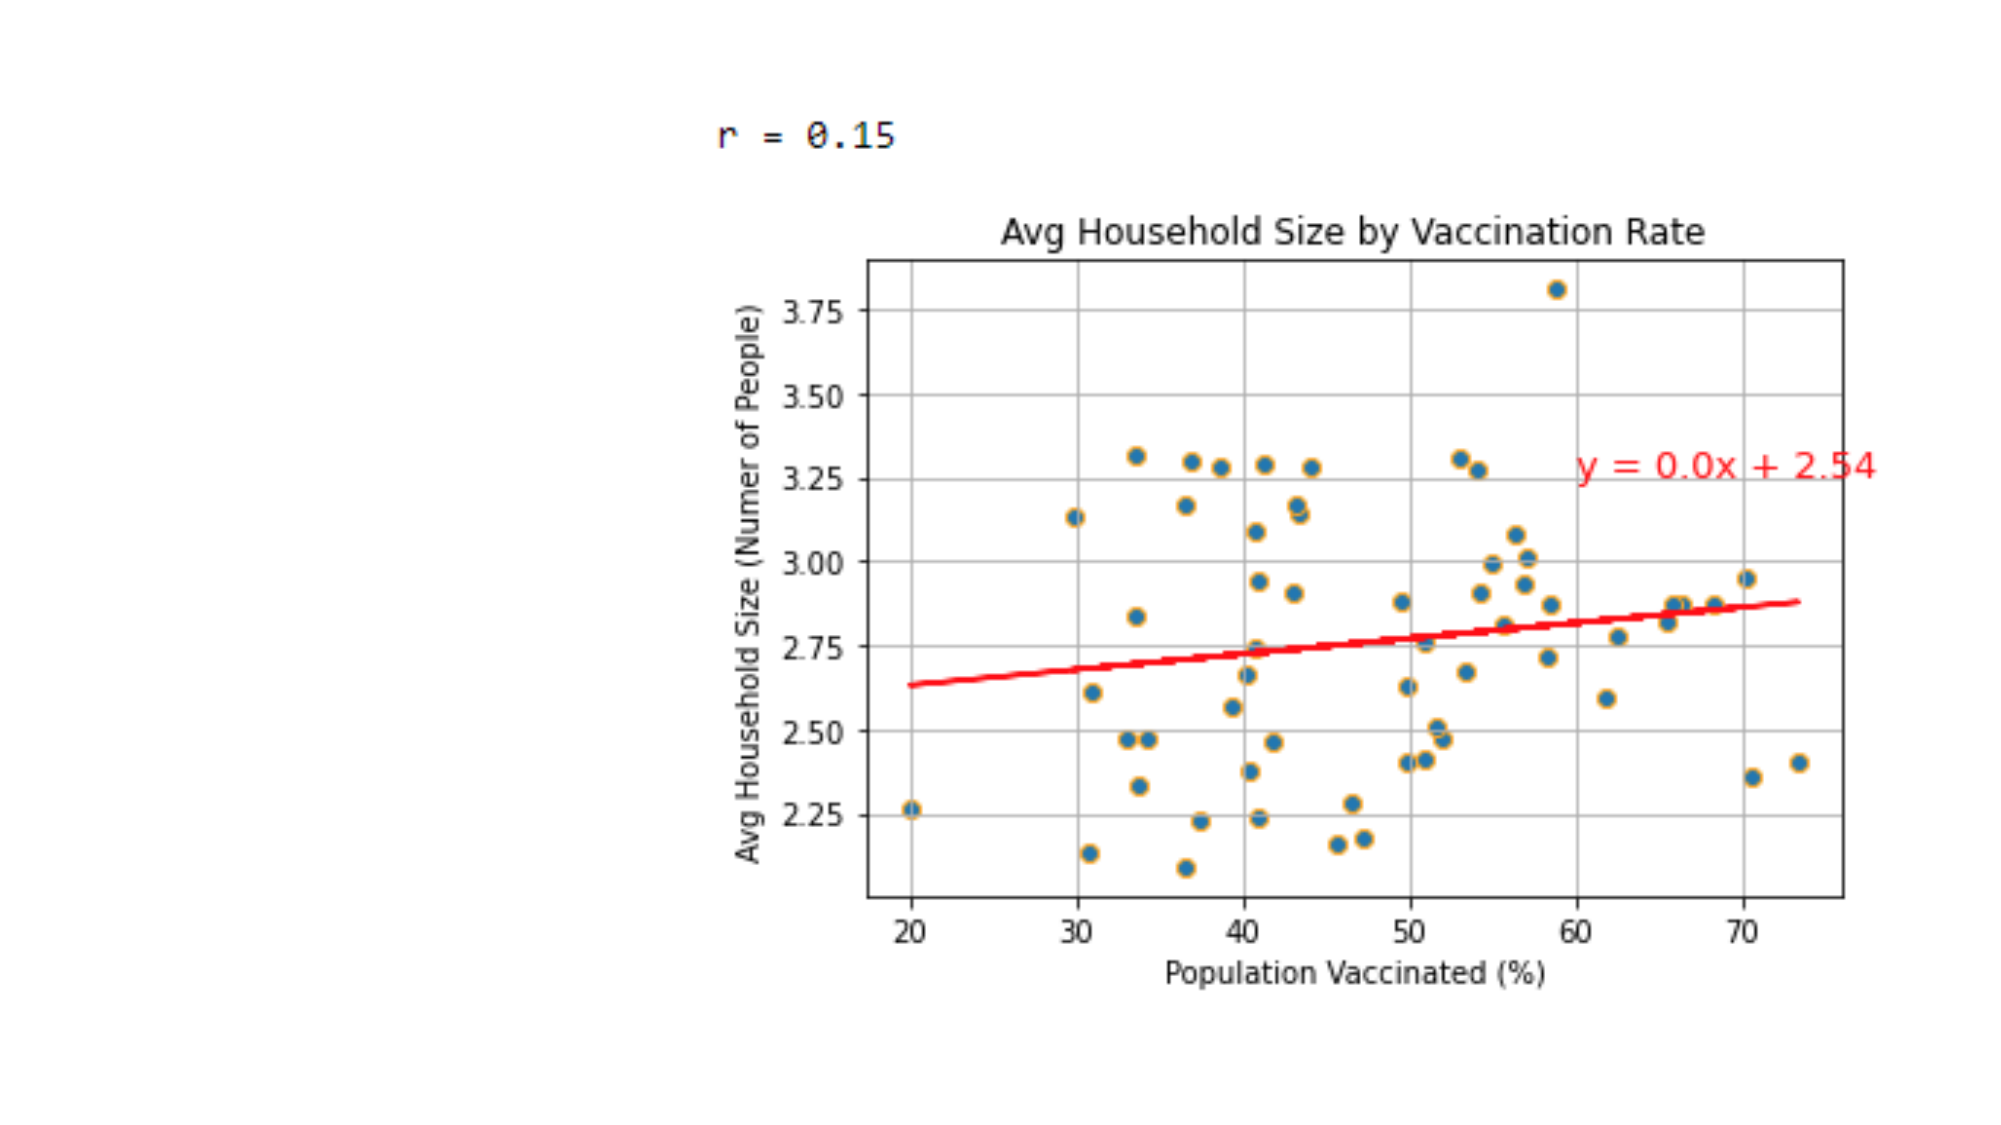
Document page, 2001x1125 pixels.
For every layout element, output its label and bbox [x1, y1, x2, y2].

list [704, 111, 1910, 1014]
